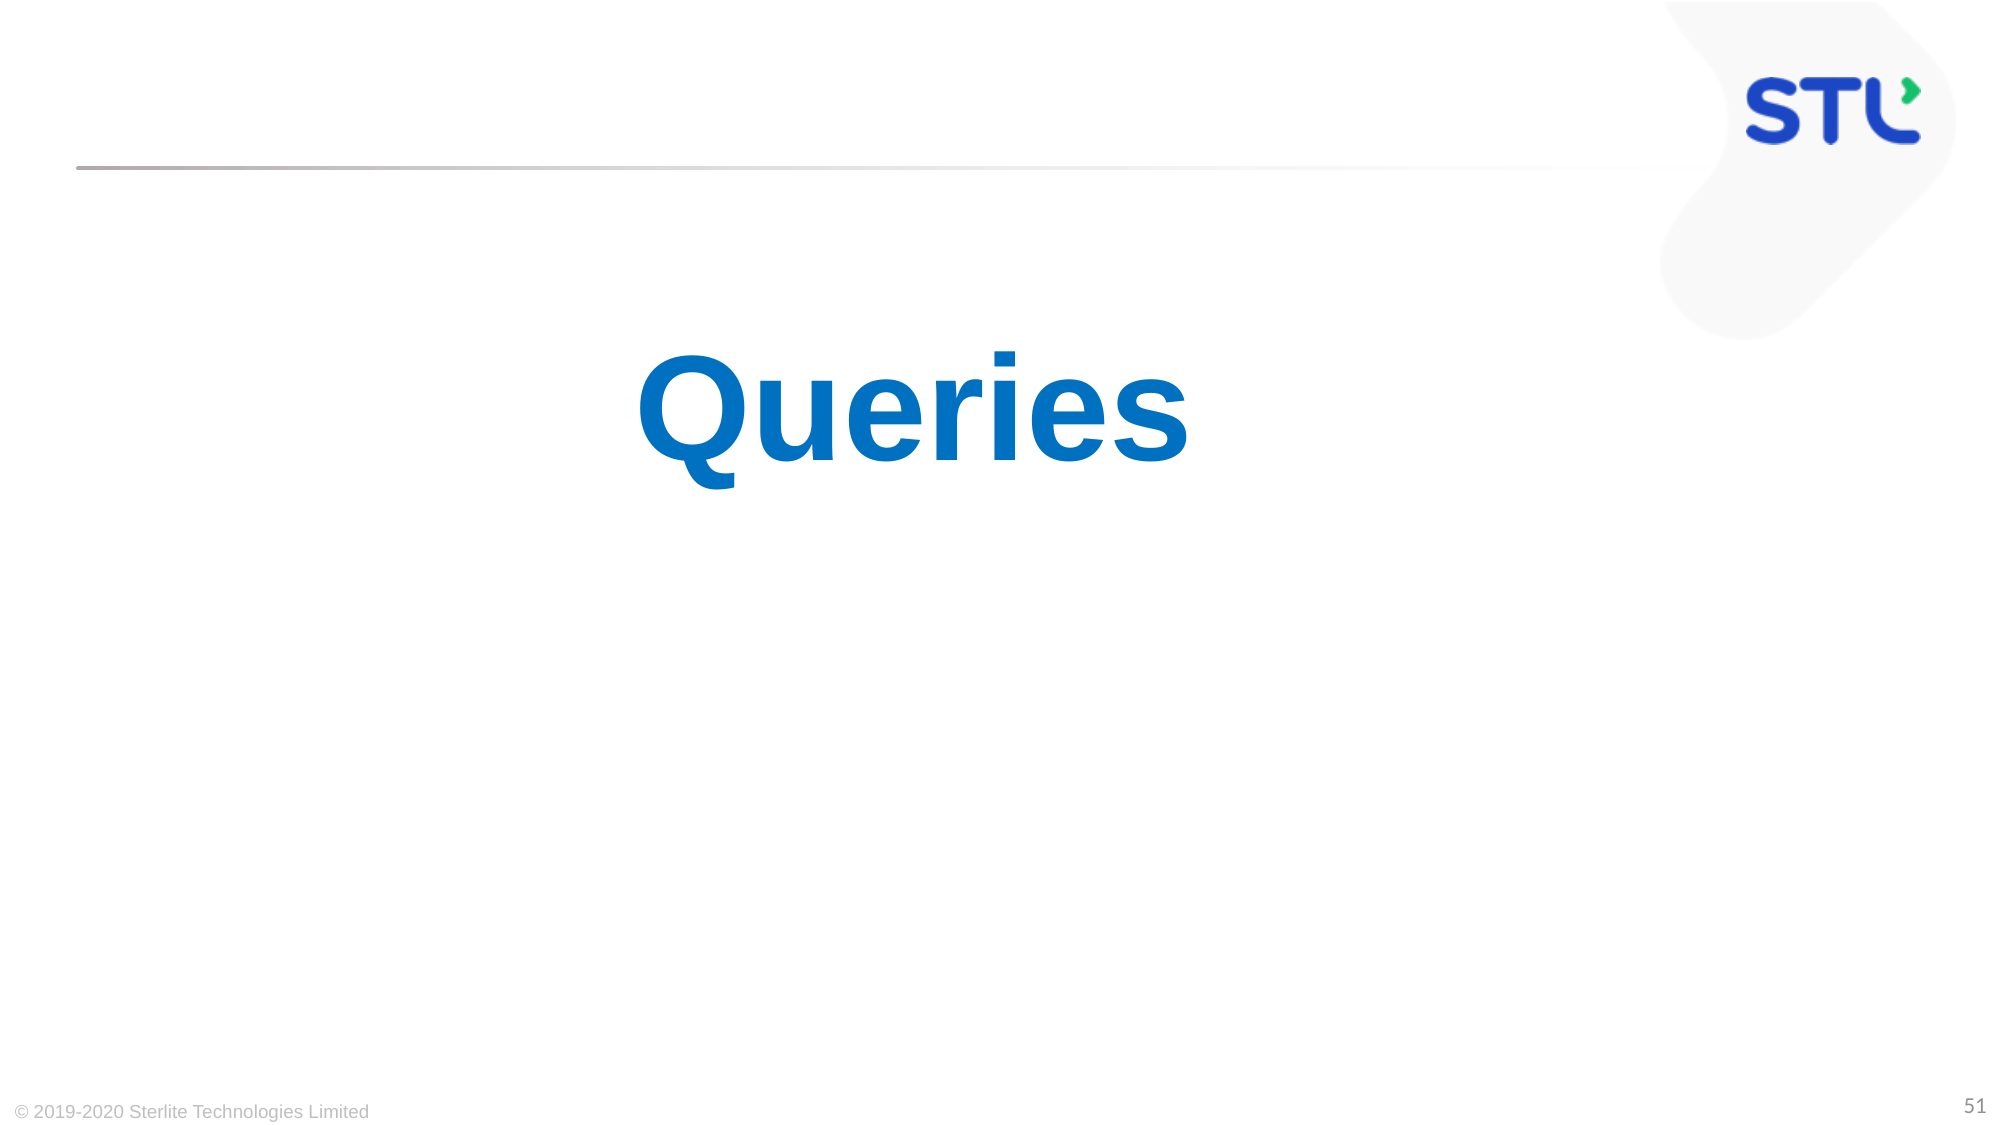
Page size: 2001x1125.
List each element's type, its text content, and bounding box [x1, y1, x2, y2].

picture [1746, 77, 1921, 145]
slide_number 51 [1955, 1083, 1997, 1122]
title Queries [76, 239, 1753, 563]
footer © 2019-2020 Sterlite Technologies Limited [0, 1083, 455, 1125]
